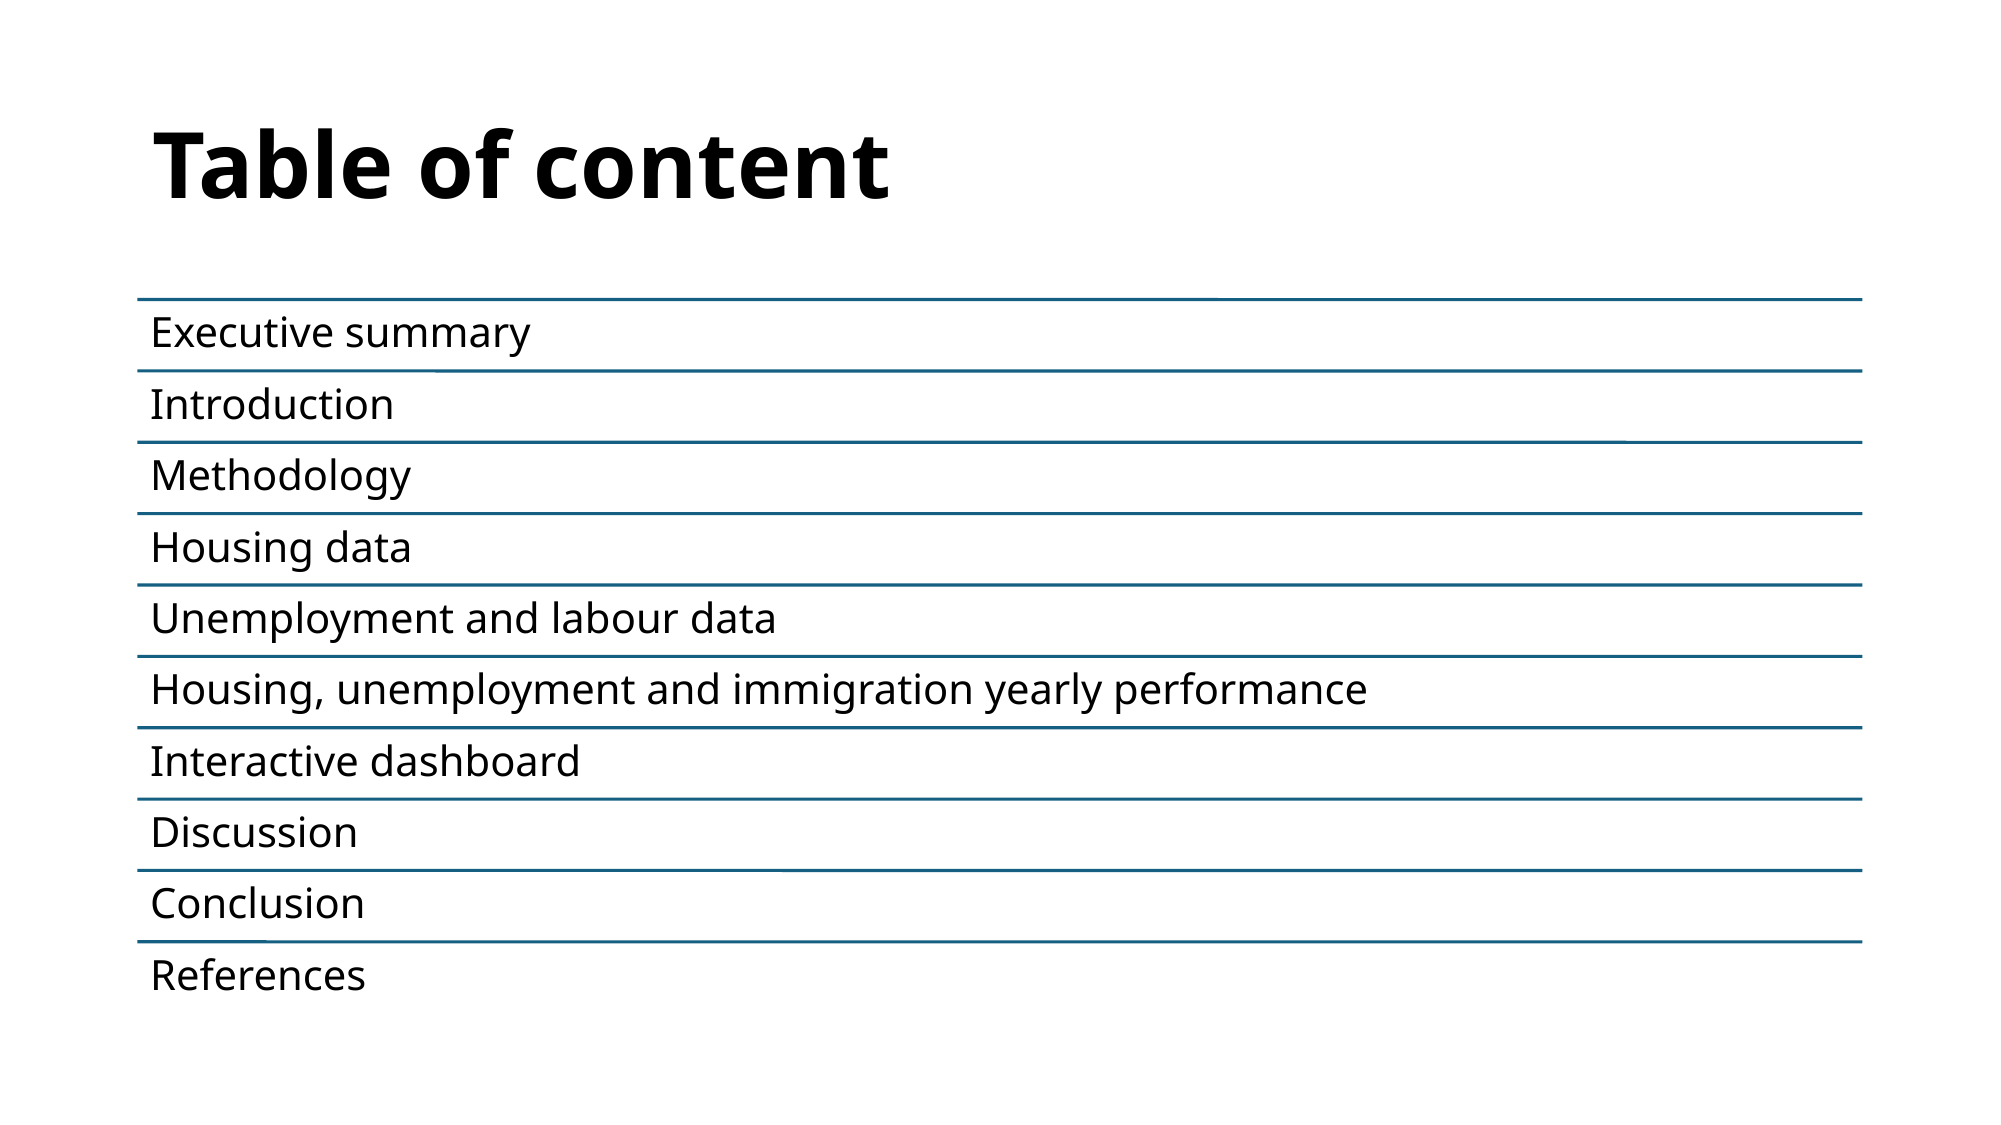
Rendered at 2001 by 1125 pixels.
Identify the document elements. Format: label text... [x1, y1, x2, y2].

title Table of content [137, 59, 1863, 278]
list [136, 298, 1863, 1014]
